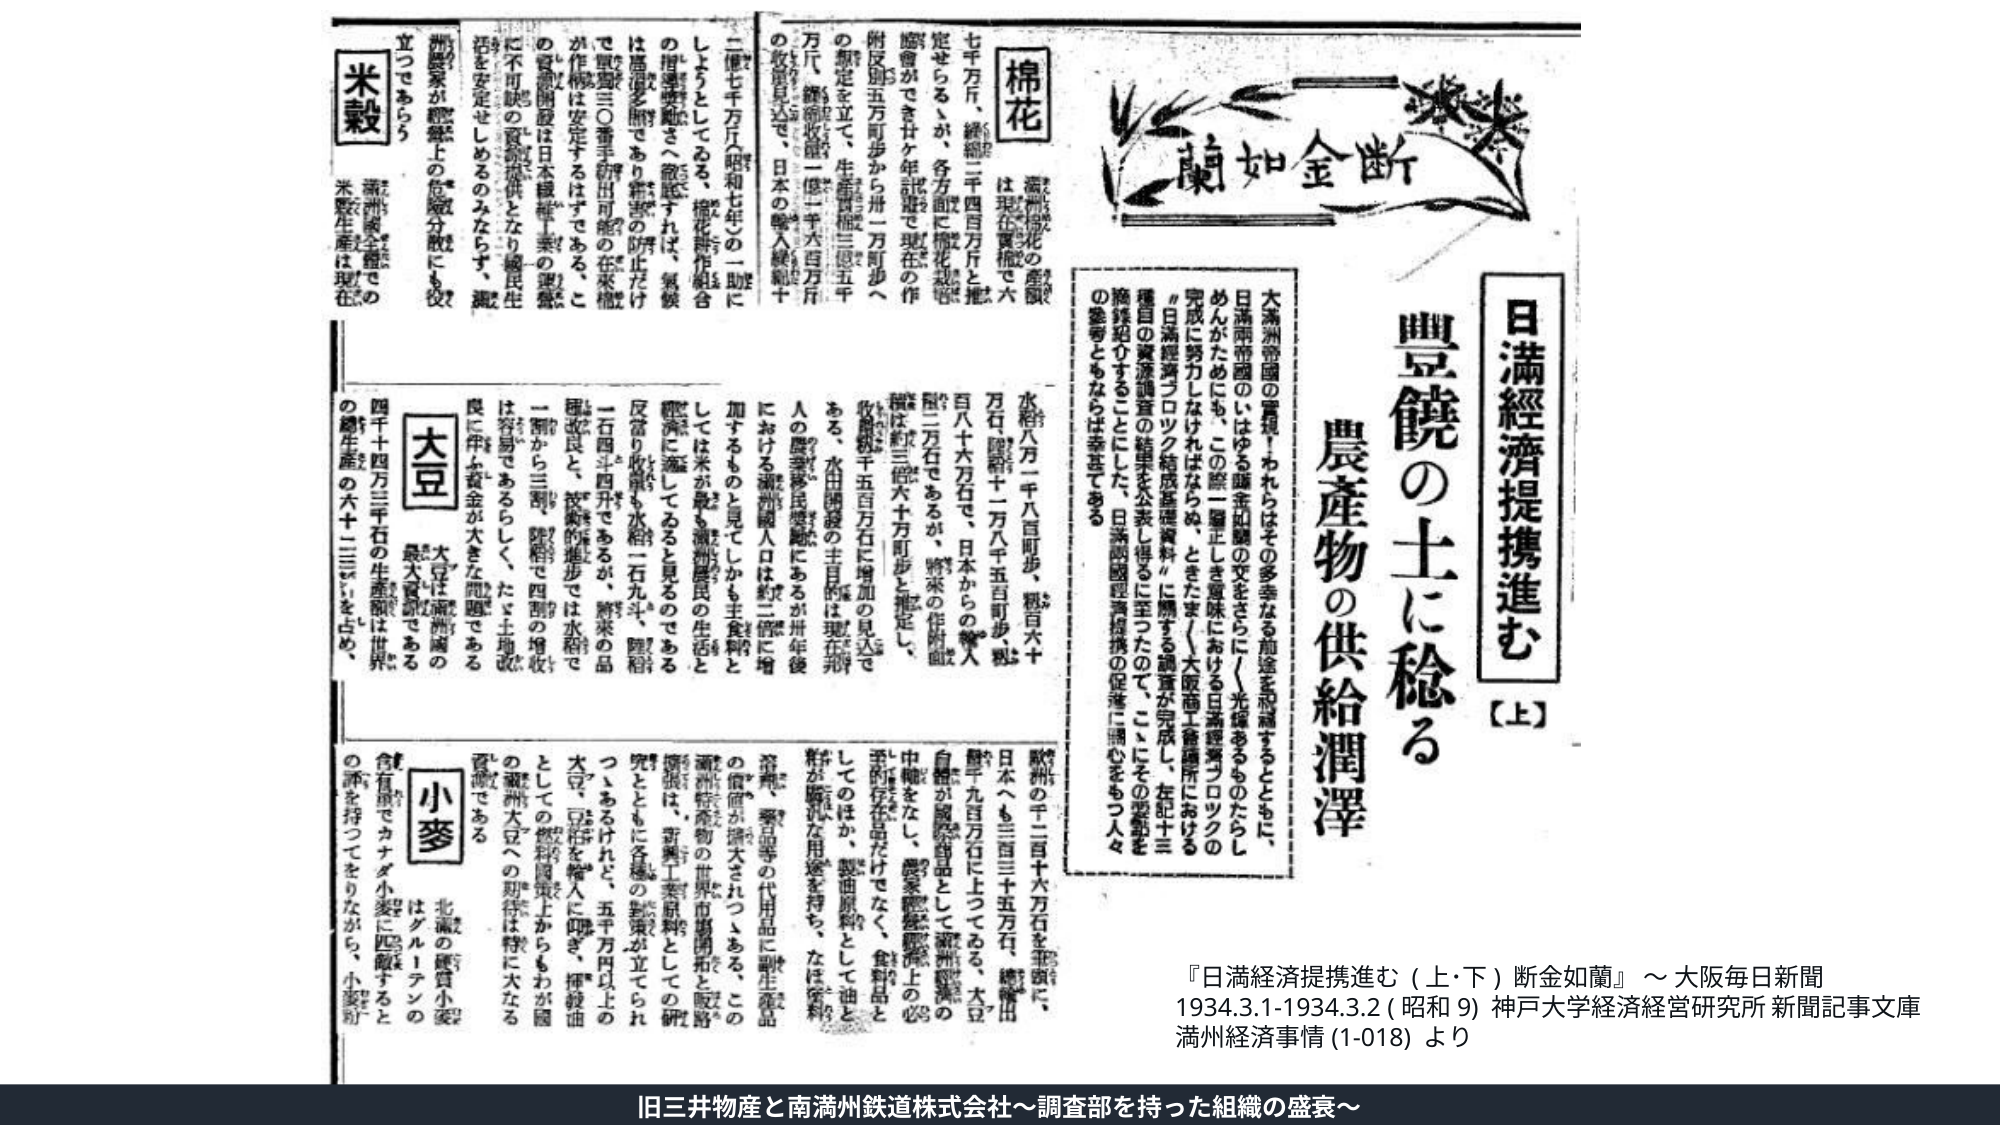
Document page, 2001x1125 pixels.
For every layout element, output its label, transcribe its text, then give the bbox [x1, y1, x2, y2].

text_box 旧三井物産と南満州鉄道株式会社～調査部を持った組織の盛衰～ [0, 1084, 2000, 1125]
picture [321, 10, 1581, 1112]
text_box 『日満経済提携進む (上･下) 断金如蘭』 ～ 大阪毎日新聞 1934.3.1-1934.3.2 (昭和9) 神戸大学経済経営研究所 新聞記事文庫 満州経済事情(1-018) より [1581, 954, 1953, 1059]
